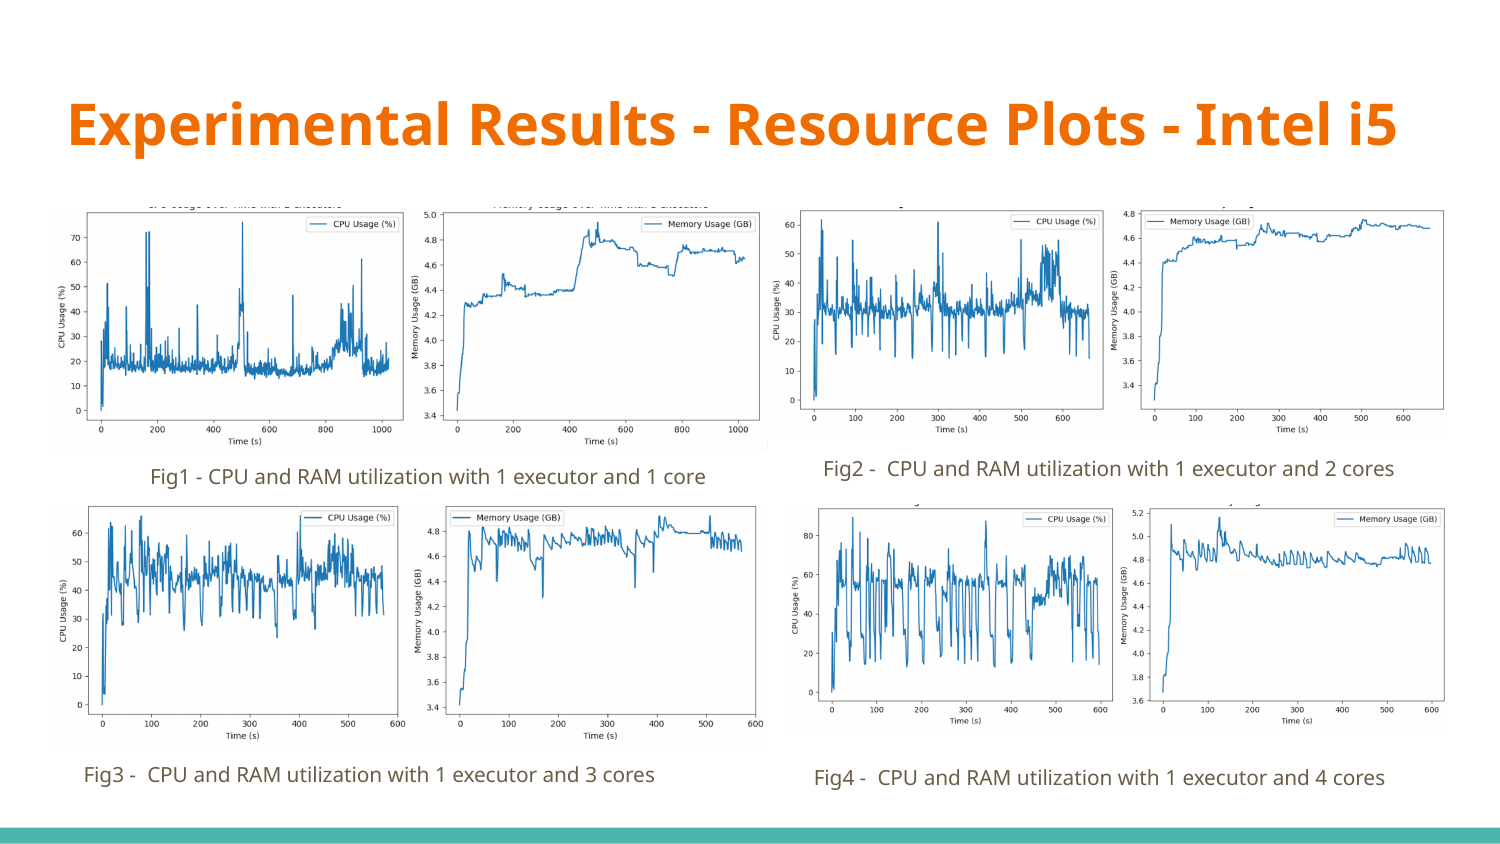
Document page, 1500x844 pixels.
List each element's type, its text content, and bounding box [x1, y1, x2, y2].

title Experimental Results - Resource Plots - Intel i5 [51, 72, 1449, 189]
text_box Fig3 - CPU and RAM utilization with 1 executor and 3 cores [68, 756, 768, 800]
text_box Fig2 - CPU and RAM utilization with 1 executor and 2 cores [808, 446, 1449, 494]
picture [50, 207, 1450, 452]
text_box Fig4 - CPU and RAM utilization with 1 executor and 4 cores [798, 752, 1475, 803]
picture [784, 504, 1450, 735]
picture [50, 504, 768, 750]
text_box Fig1 - CPU and RAM utilization with 1 executor and 1 core [135, 459, 750, 501]
